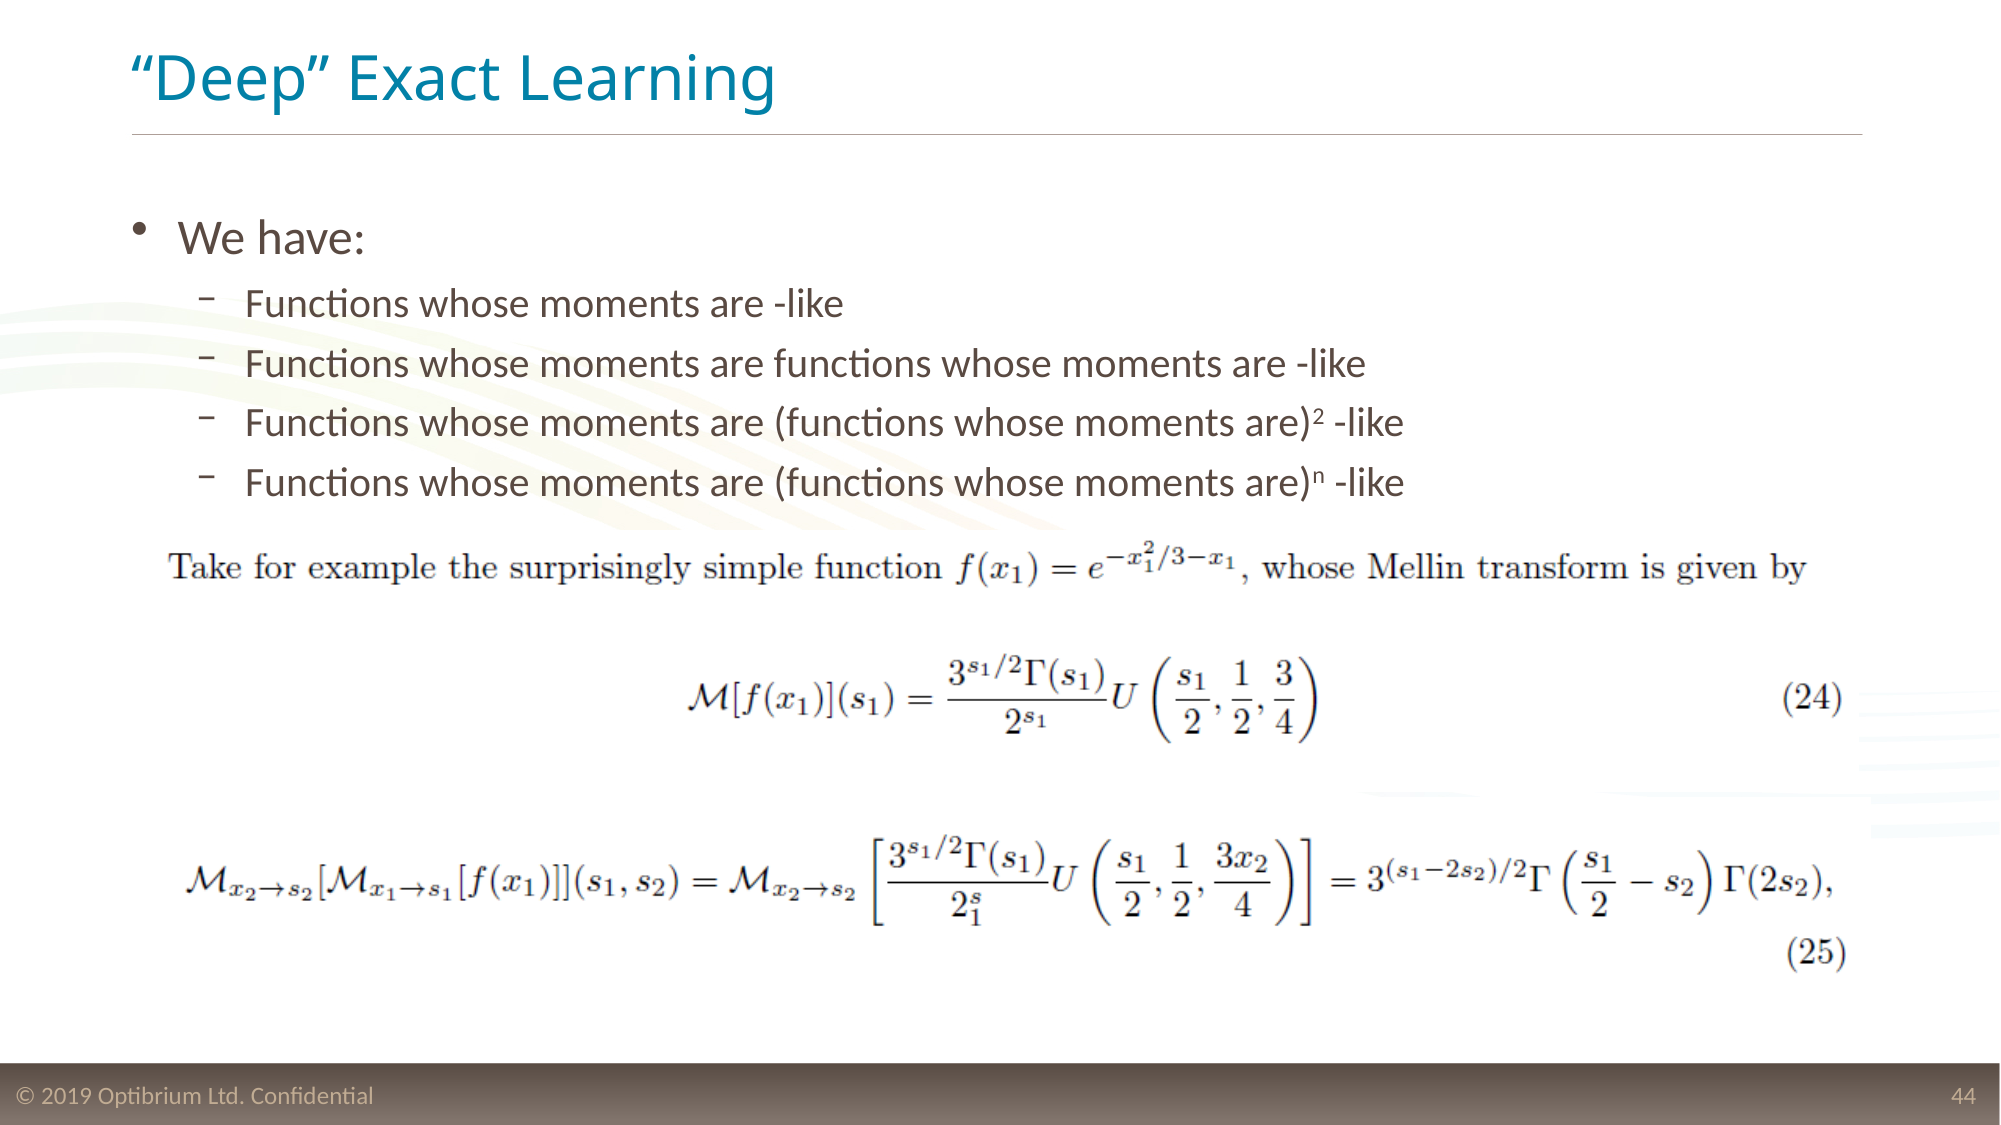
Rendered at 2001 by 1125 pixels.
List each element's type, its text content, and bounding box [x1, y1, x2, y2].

slide_number 44 [1524, 1065, 1992, 1125]
title “Deep” Exact Learning [116, 11, 1992, 152]
picture [0, 0, 2001, 1125]
